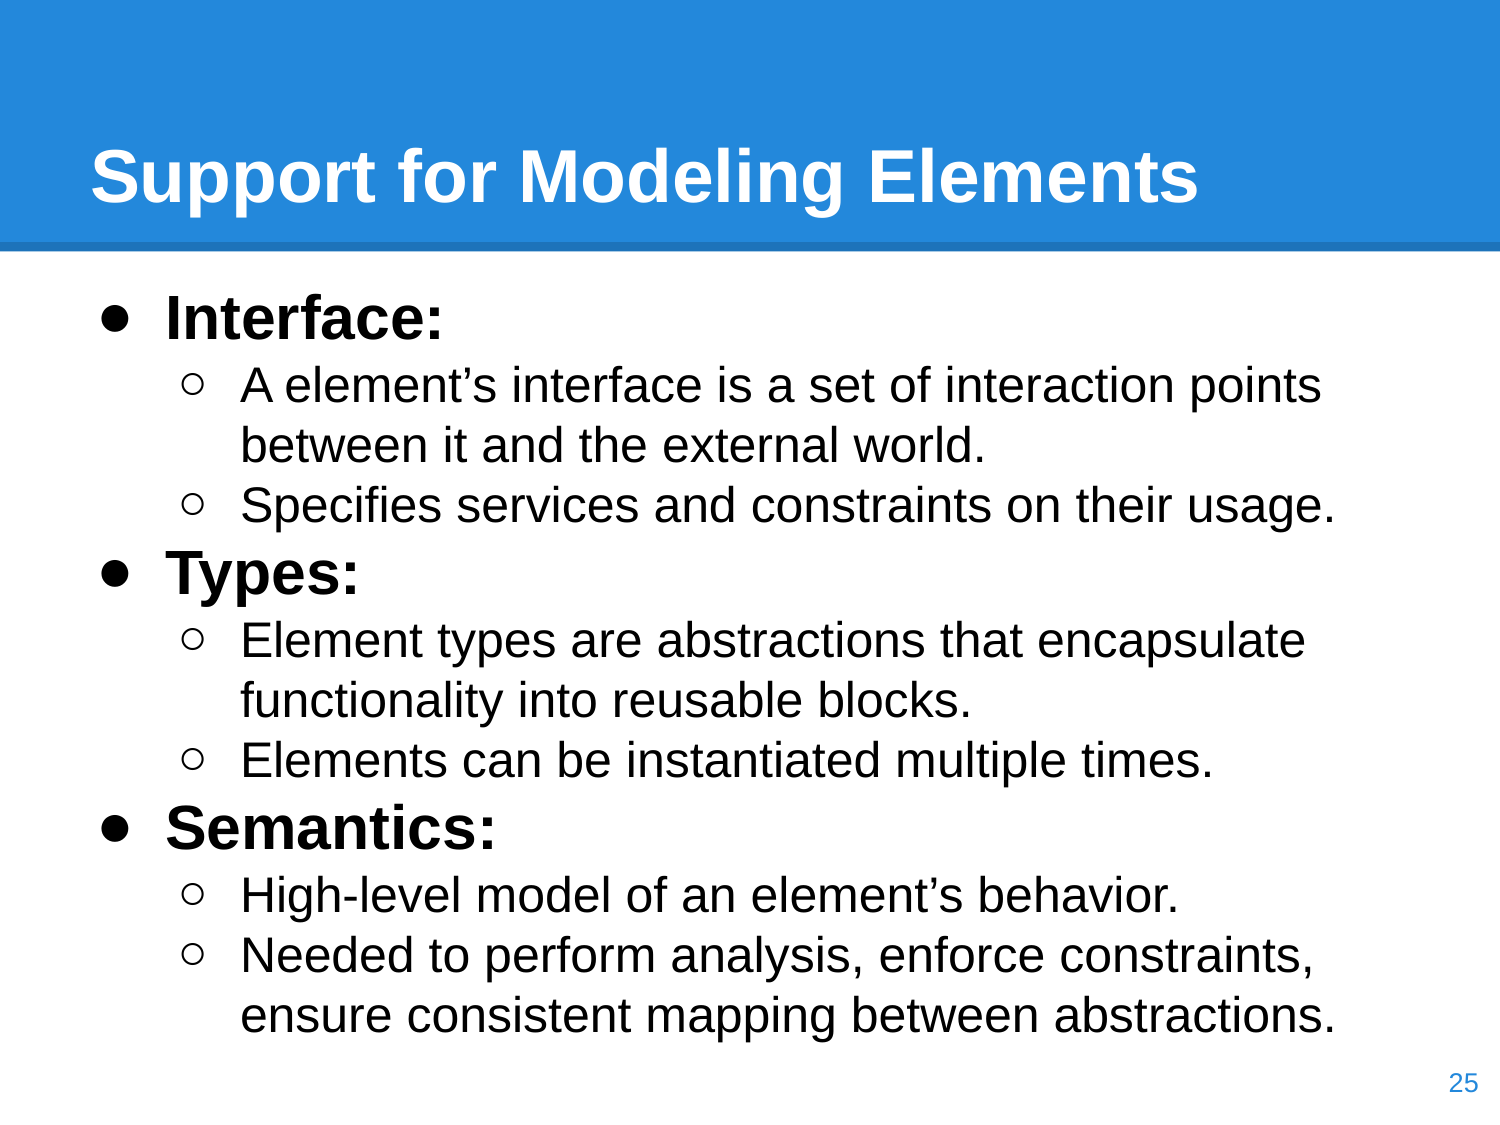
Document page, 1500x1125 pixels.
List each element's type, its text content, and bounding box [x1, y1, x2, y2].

slide_number ‹#› [1403, 1038, 1494, 1125]
list Interface: A element’s interface is a set of interaction points between it and the external world. Specifies services and constraints on their usage. Types: Element types are abstractions that encapsulate functionality into reusable blocks. Elements can be instantiated multiple times. Semantics: High-level model of an element’s behavior. Needed to perform analysis, enforce constraints, ensure consistent mapping between abstractions. [75, 262, 1425, 1078]
title Support for Modeling Elements [75, 45, 1425, 233]
